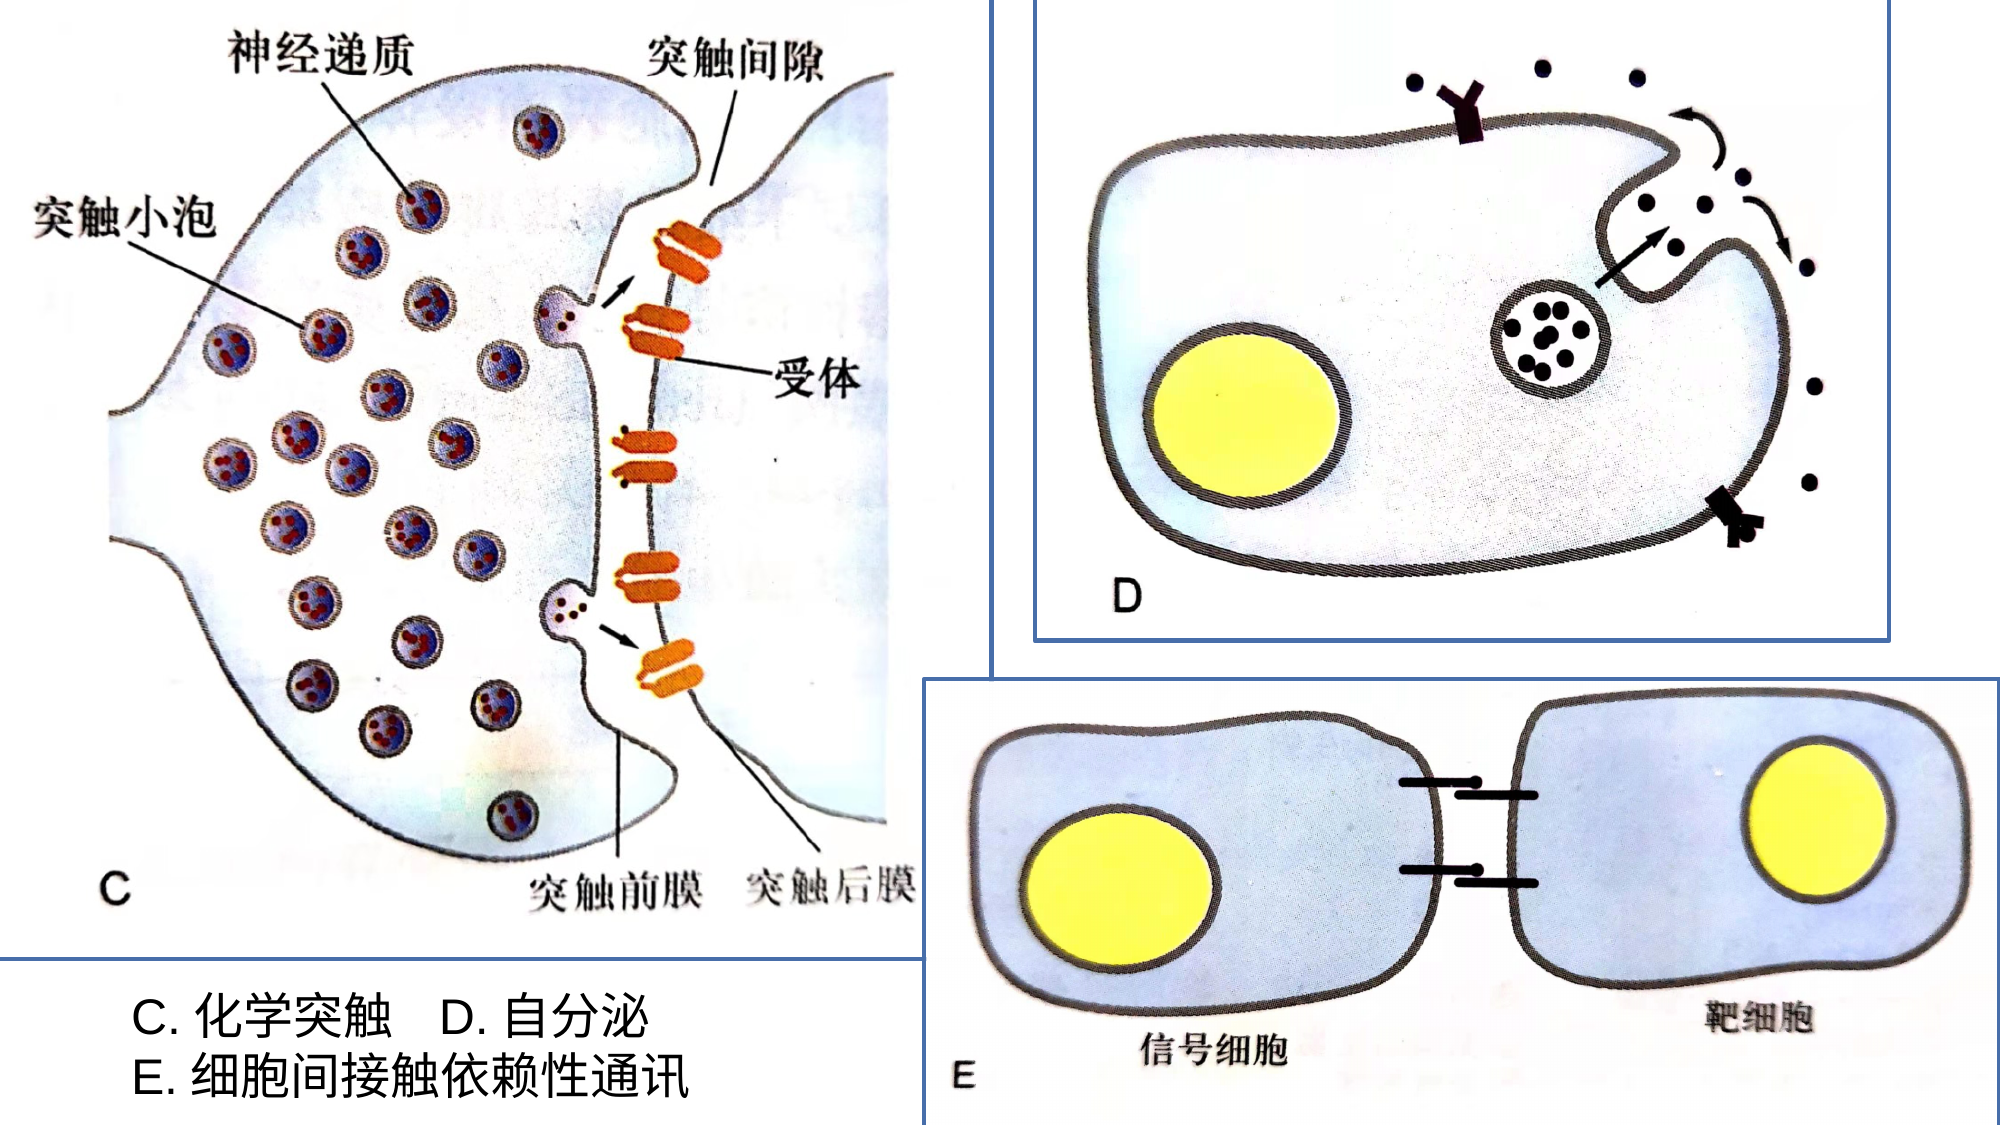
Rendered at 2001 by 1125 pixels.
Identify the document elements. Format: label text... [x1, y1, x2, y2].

text_box C.化学突触 D.自分泌 E.细胞间接触依赖性通讯 [116, 976, 850, 1112]
picture [1, 0, 1997, 1125]
